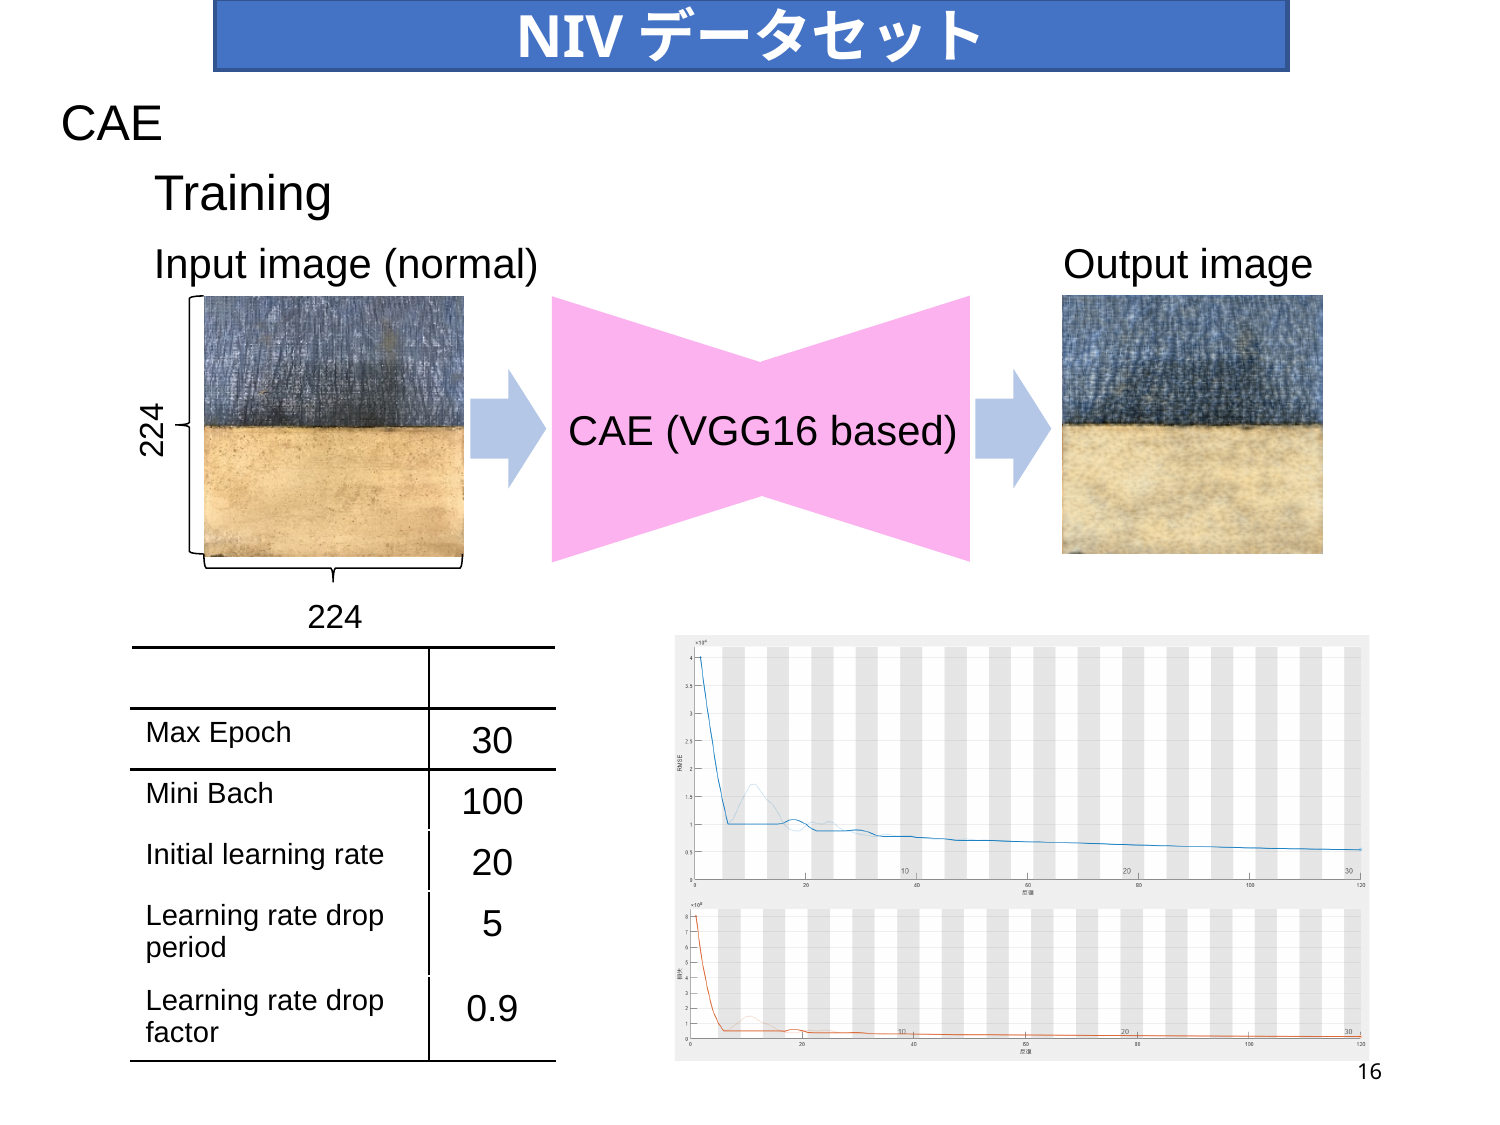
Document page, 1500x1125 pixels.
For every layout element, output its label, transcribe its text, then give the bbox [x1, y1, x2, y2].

table_cell 0.9 [430, 977, 555, 1060]
table_cell 30 [430, 710, 555, 768]
text_box Output image [1048, 229, 1329, 294]
table_cell Max Epoch [132, 710, 428, 768]
text_box NIVデータセット [213, 0, 1290, 72]
picture [204, 296, 464, 557]
text_box 224 [122, 388, 177, 474]
table_cell 20 [430, 831, 555, 890]
table_cell Initial learning rate [132, 831, 428, 890]
text_box [976, 361, 1054, 496]
picture [1062, 295, 1323, 555]
table_header [132, 649, 428, 707]
text_box [177, 295, 204, 555]
table_header [430, 649, 555, 707]
text_box Input image (normal) [139, 229, 555, 294]
picture [674, 635, 1370, 1061]
table_cell Learning rate drop factor [132, 977, 428, 1060]
table_cell 100 [430, 771, 555, 829]
table_cell 5 [430, 892, 555, 975]
text_box [203, 565, 463, 583]
table_cell Learning rate drop period [132, 892, 428, 975]
text_box 16 [1059, 1042, 1397, 1103]
text_box CAE [45, 83, 179, 158]
text_box 224 [292, 587, 378, 643]
text_box Training [139, 153, 348, 229]
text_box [551, 295, 971, 563]
table_cell Mini Bach [132, 771, 428, 829]
text_box [468, 361, 546, 496]
